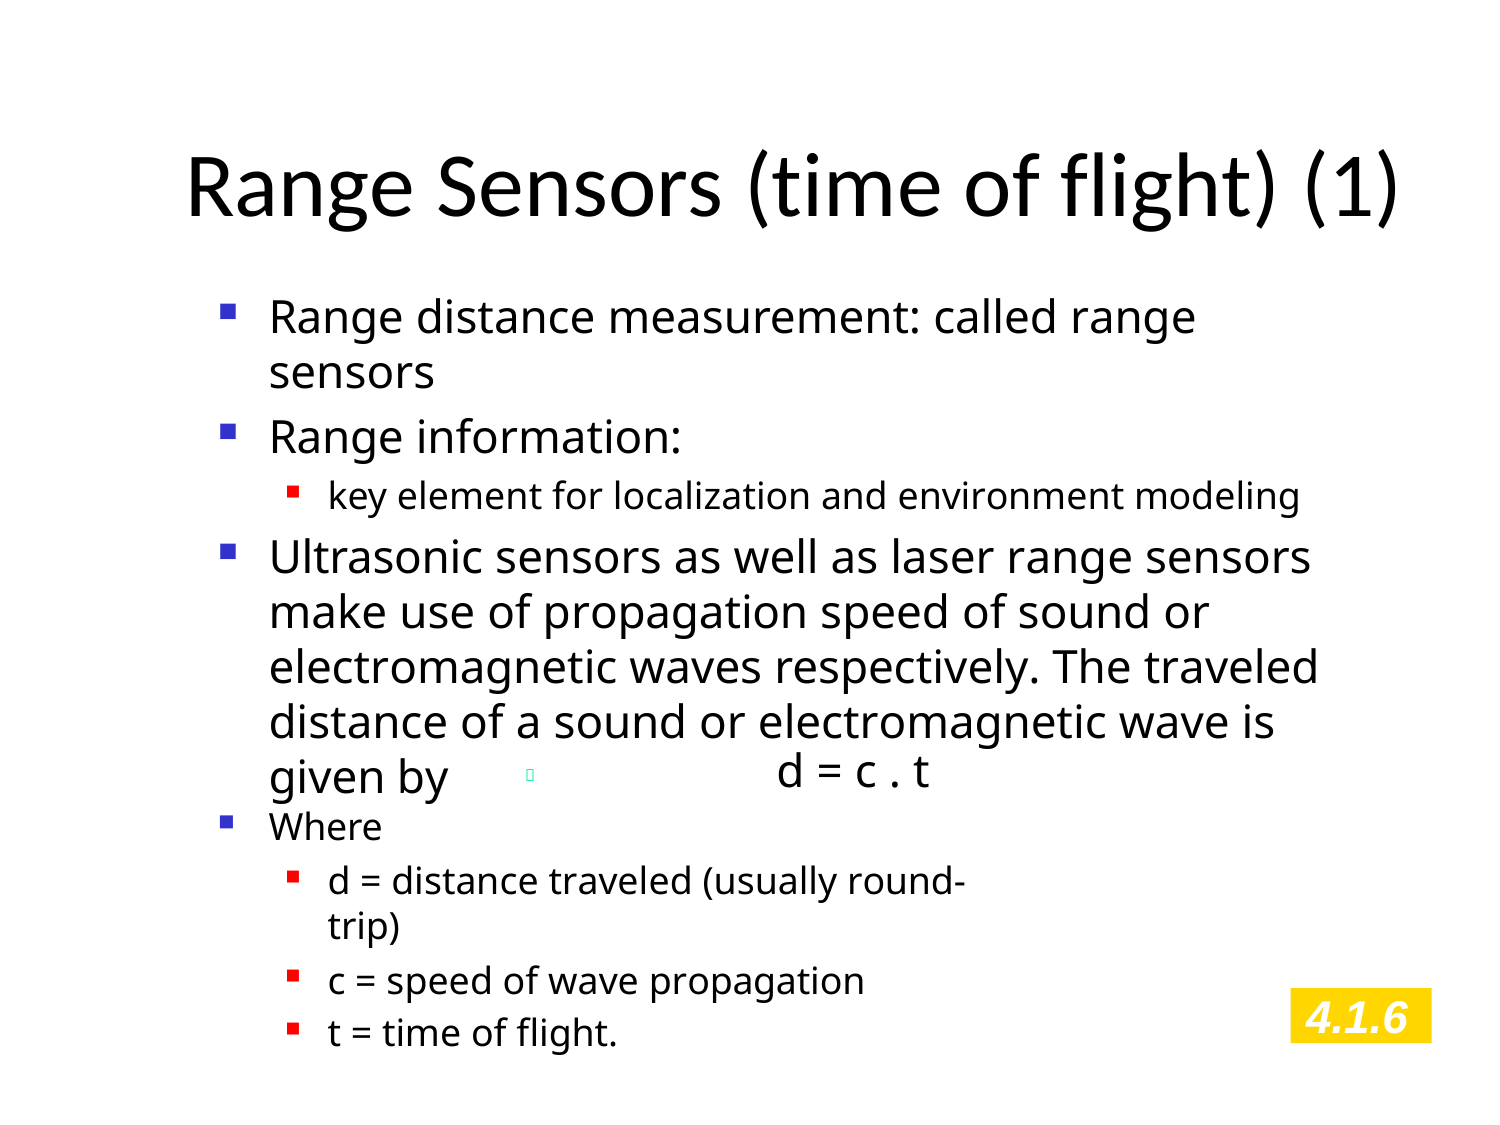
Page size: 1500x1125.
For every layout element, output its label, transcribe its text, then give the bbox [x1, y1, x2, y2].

text_box Range distance measurement: called range sensors Range information: key element for localization and environment modeling Ultrasonic sensors as well as laser range sensors make use of propagation speed of sound or electromagnetic waves respectively. The traveled distance of a sound or electromagnetic wave is given by [216, 288, 1336, 804]
title Range Sensors (time of flight) (1) [62, 13, 1413, 274]
text_box Where d = distance traveled (usually round-trip) c = speed of wave propagation t = time of flight. [216, 802, 1022, 1055]
text_box 4.1.6 [1290, 988, 1432, 1044]
text_box d = c . t [774, 741, 944, 797]
text_box  [523, 764, 540, 785]
